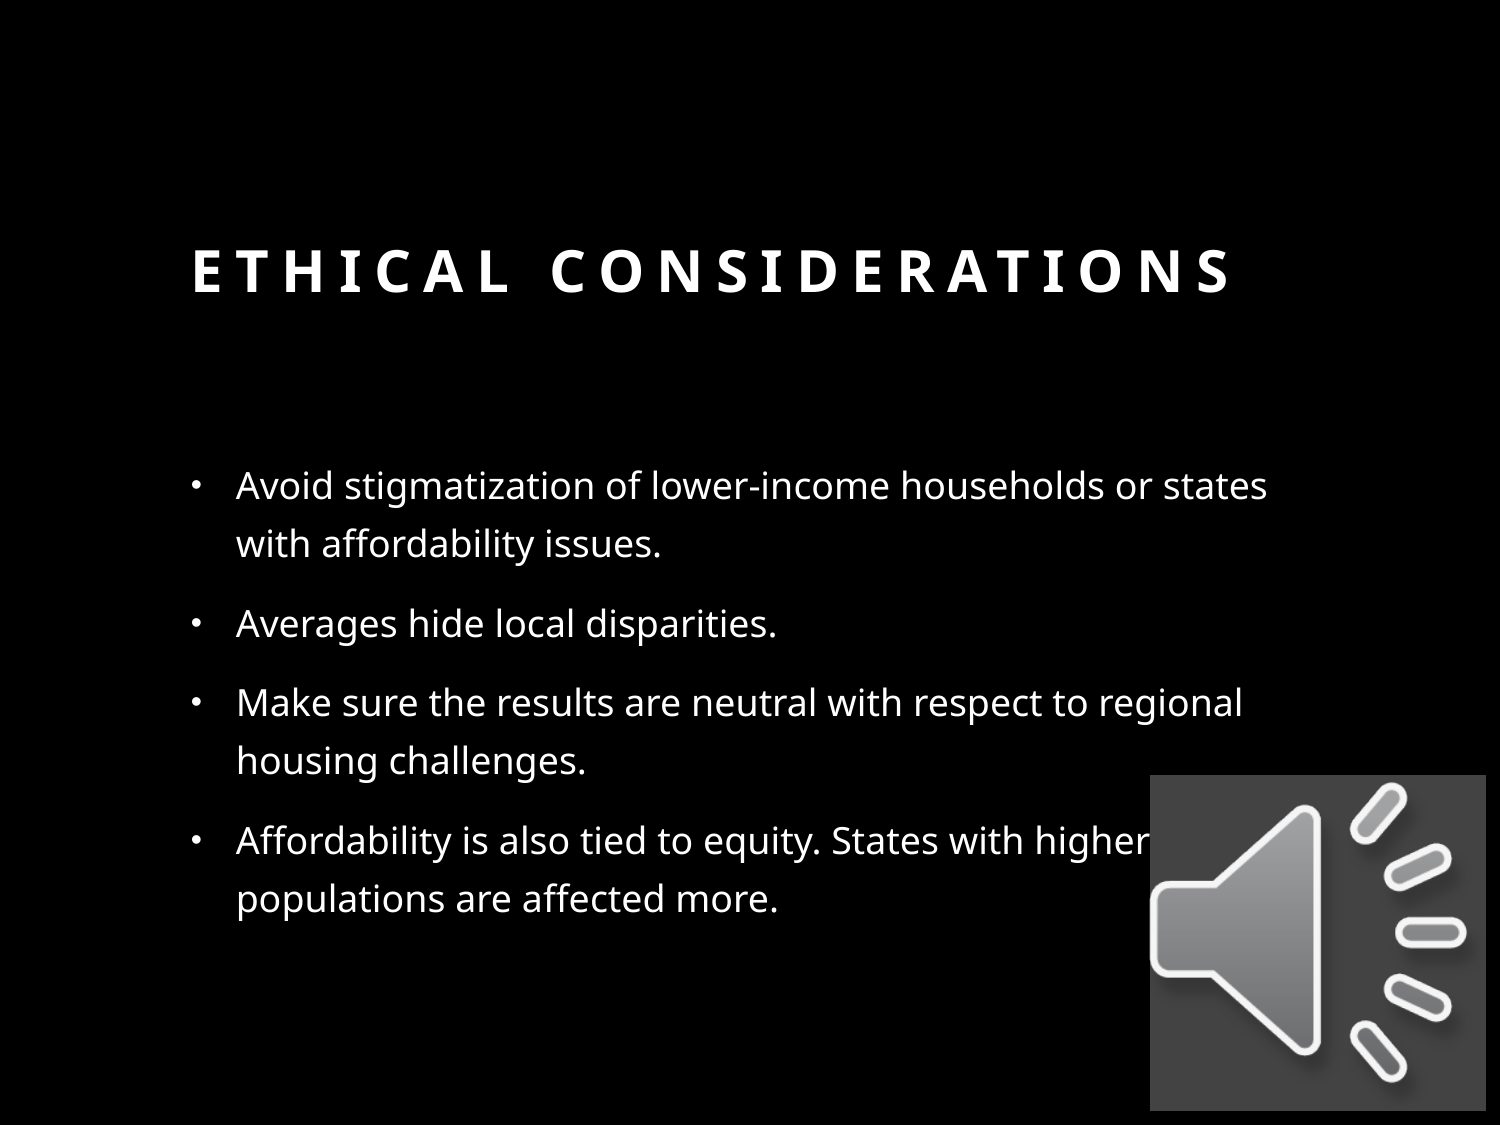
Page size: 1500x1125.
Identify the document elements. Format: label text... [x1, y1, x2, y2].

picture [1148, 773, 1487, 1112]
title Ethical Considerations [175, 171, 1313, 313]
list Avoid stigmatization of lower-income households or states with affordability issues. Averages hide local disparities. Make sure the results are neutral with respect to regional housing challenges. Affordability is also tied to equity. States with higher populations are affected more. [175, 375, 1313, 1000]
